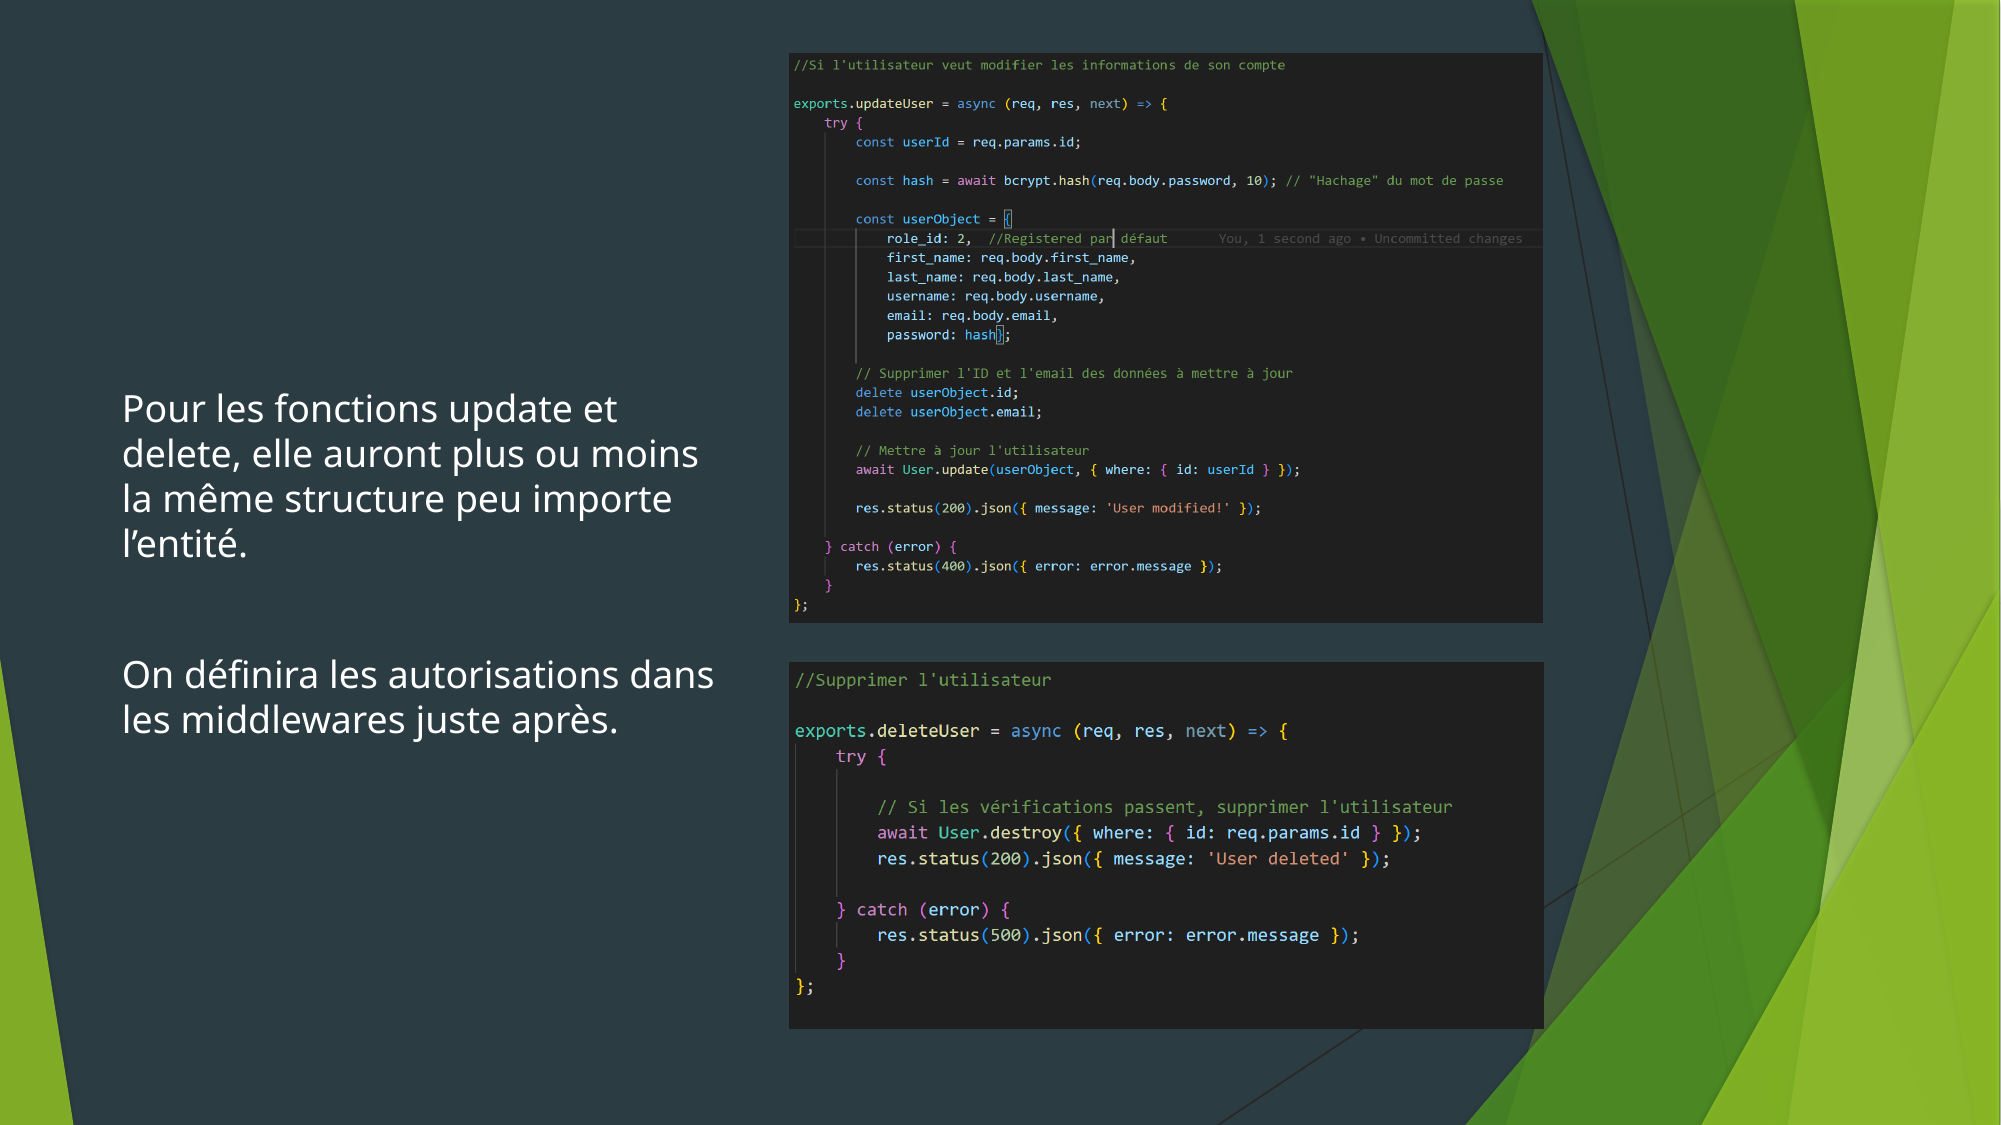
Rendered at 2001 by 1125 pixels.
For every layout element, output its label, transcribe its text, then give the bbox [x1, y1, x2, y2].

picture [788, 53, 1543, 624]
list Pour les fonctions update et delete, elle auront plus ou moins la même structure peu importe l’entité. On définira les autorisations dans les middlewares juste après. [106, 377, 746, 1125]
picture [788, 662, 1545, 1030]
